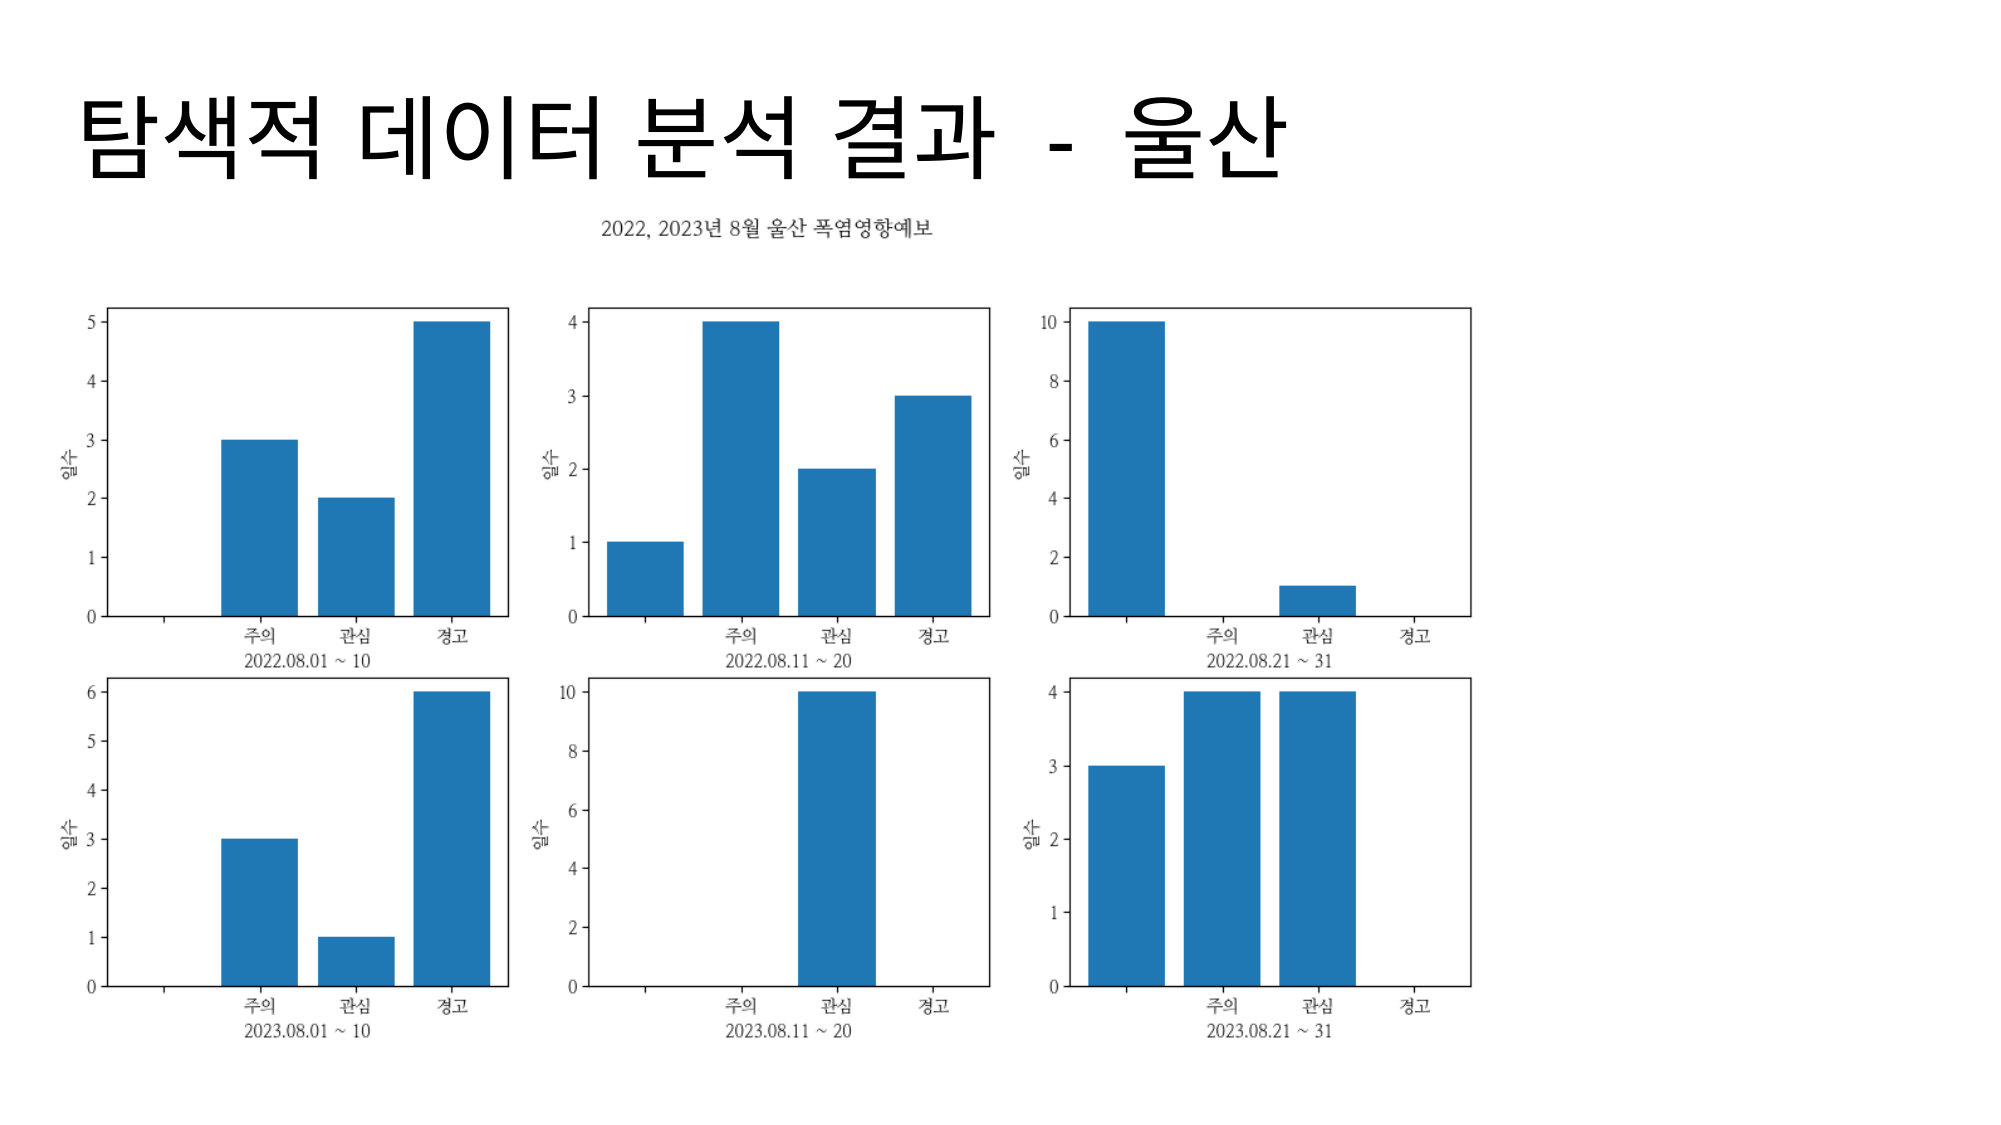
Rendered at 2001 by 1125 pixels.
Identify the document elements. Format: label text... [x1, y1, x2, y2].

picture [48, 207, 1483, 1054]
title 탐색적 데이터 분석 결과 - 울산 [61, 33, 1787, 252]
